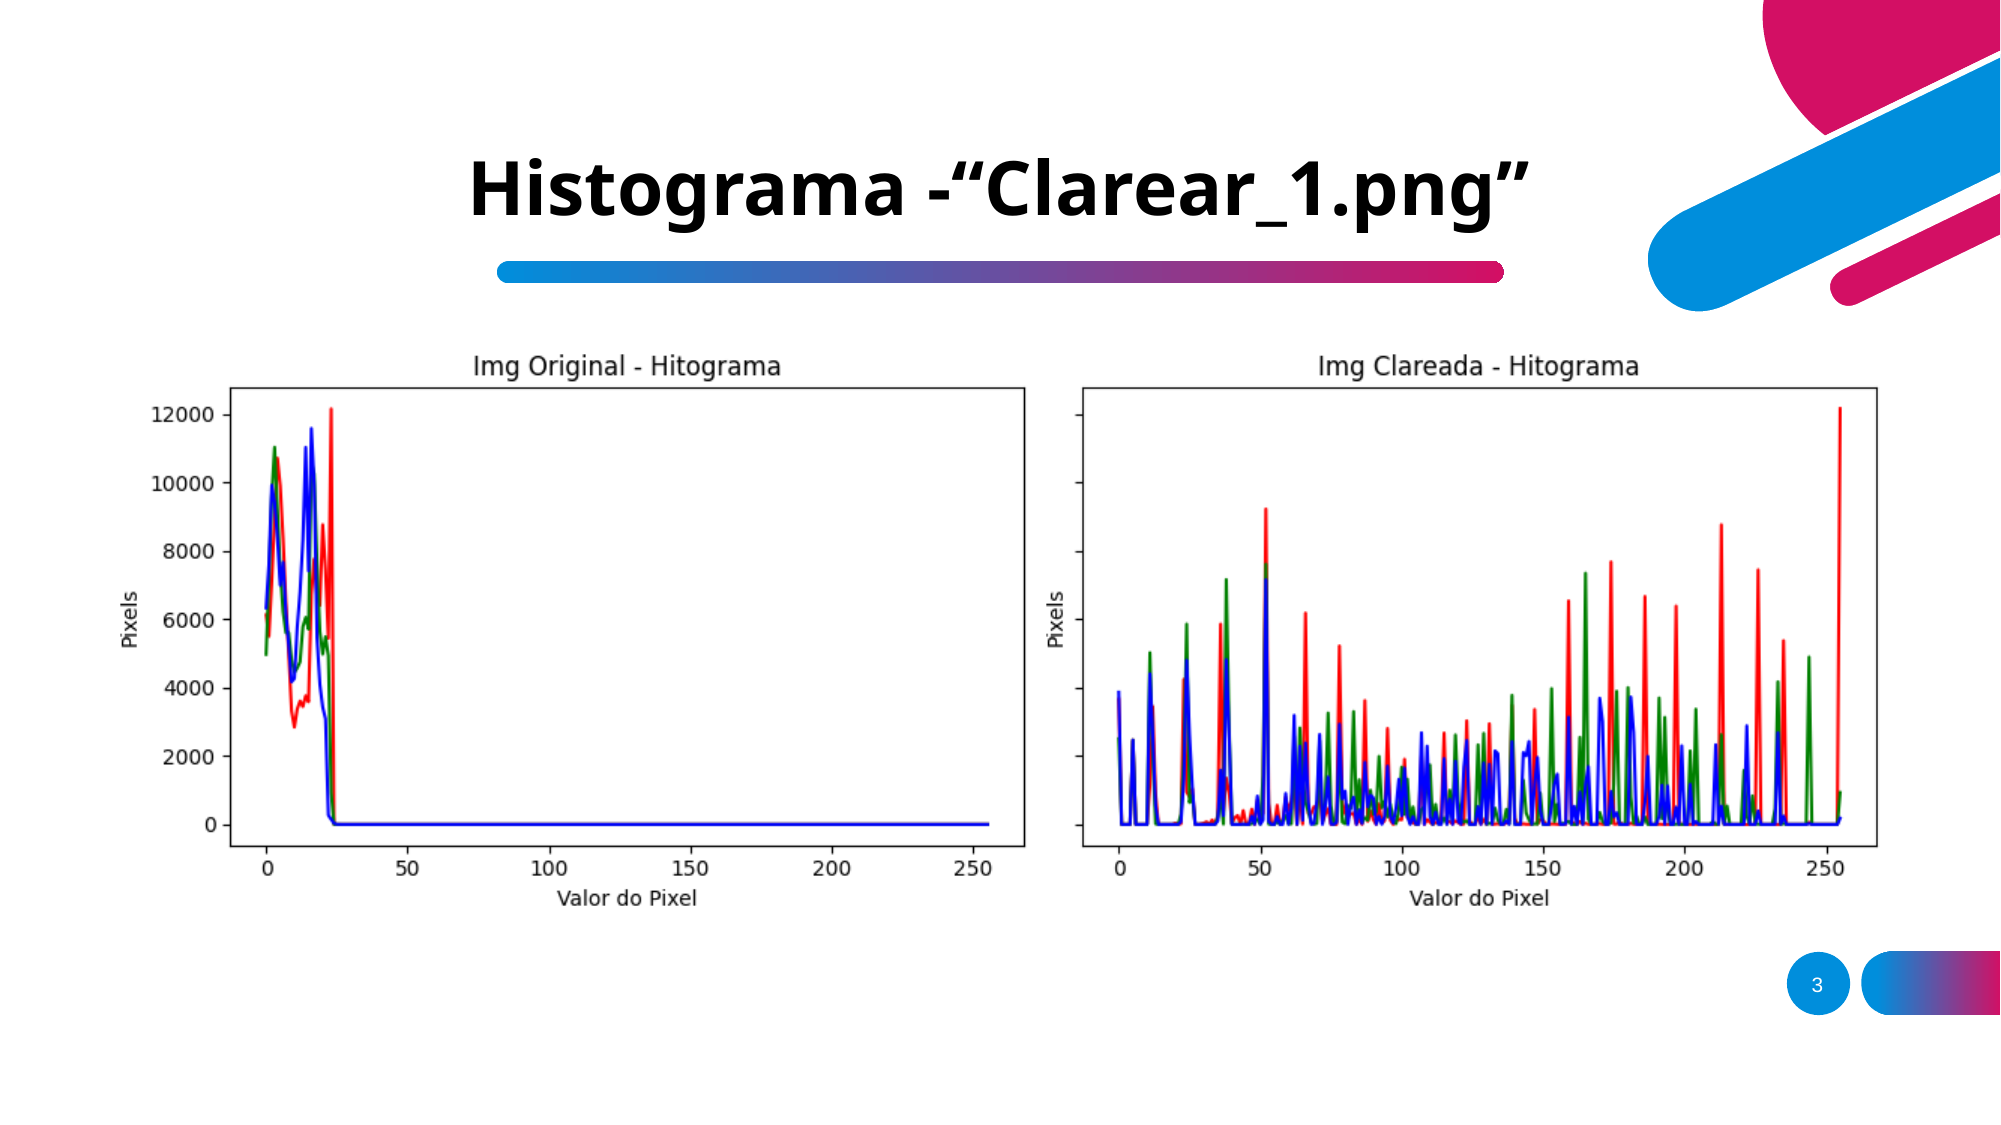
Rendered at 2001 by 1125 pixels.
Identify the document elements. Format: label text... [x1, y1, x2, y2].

picture [98, 332, 1899, 933]
title Histograma -“Clarear_1.png” [136, 128, 1862, 240]
slide_number 3 [1772, 954, 1863, 1015]
